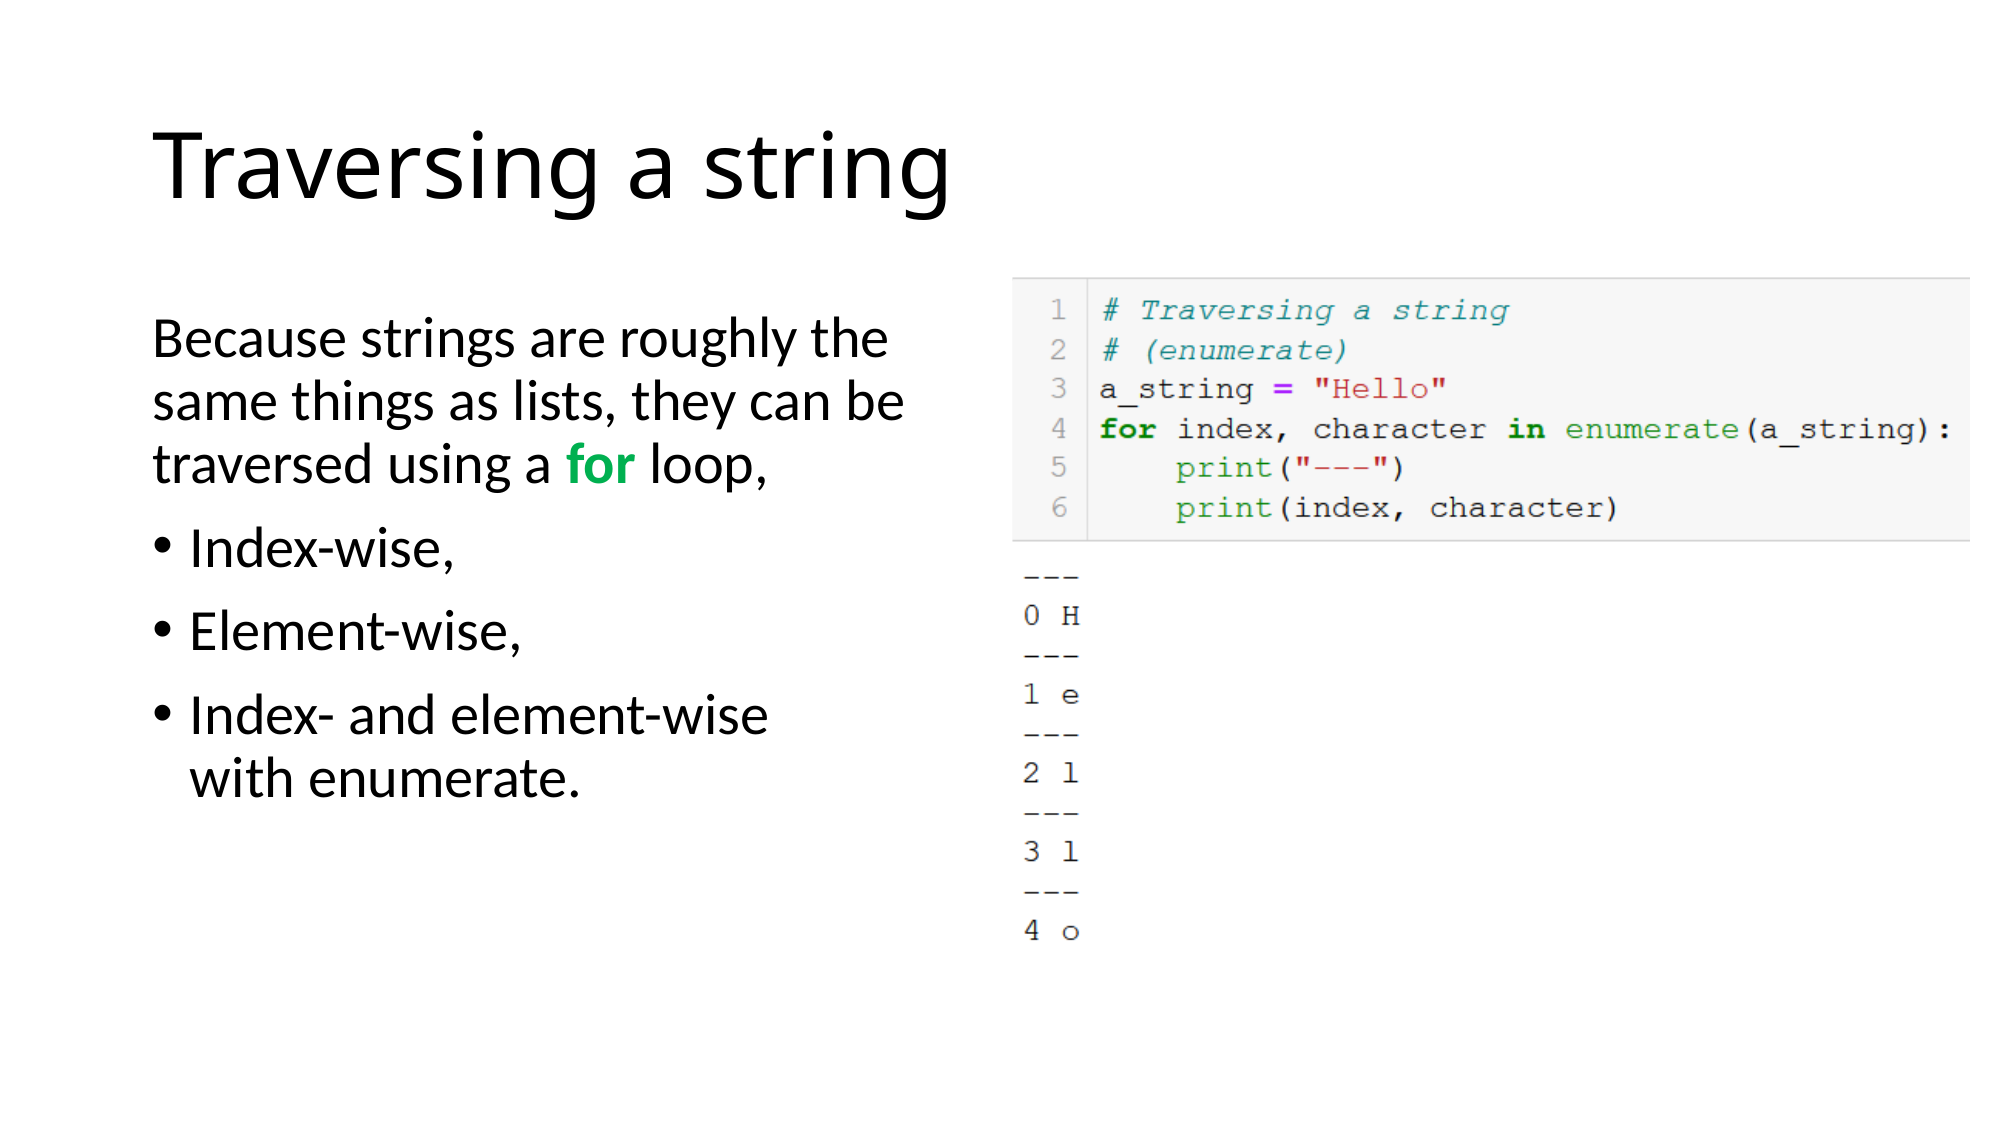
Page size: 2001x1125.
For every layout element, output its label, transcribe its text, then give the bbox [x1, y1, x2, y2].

title Traversing a string [137, 59, 1863, 278]
picture [1012, 277, 1970, 954]
list Because strings are roughly the same things as lists, they can be traversed using a for loop, Index-wise, Element-wise, Index- and element-wise with enumerate. [137, 299, 988, 1014]
